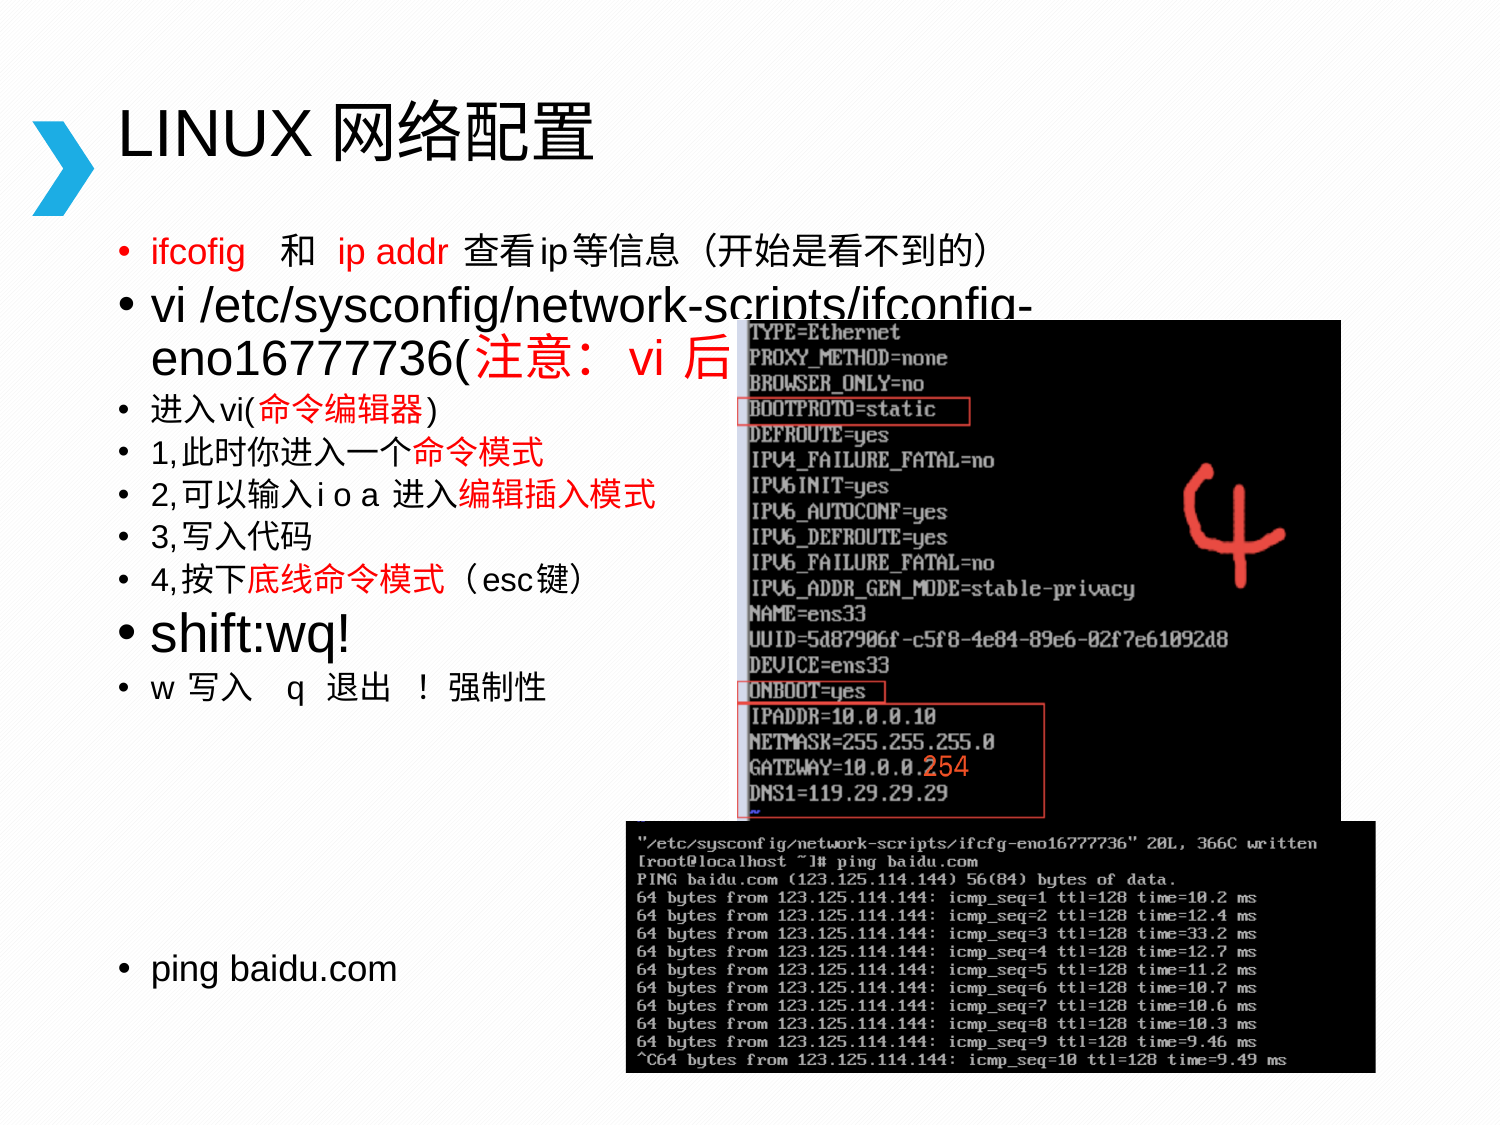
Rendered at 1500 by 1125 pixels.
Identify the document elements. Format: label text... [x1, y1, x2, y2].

list ifcofig 和 ip addr 查看ip等信息（开始是看不到的） vi /etc/sysconfig/network-scripts/ifconfig-eno16777736(注意：vi 后有空格 进入vi(命令编辑器) 1,此时你进入一个命令模式 2,可以输入i o a 进入编辑插入模式 3,写入代码 4,按下底线命令模式（esc键） shift:wq! w 写入 q 退出 ！强制性 ping baidu.com [103, 225, 1397, 1014]
picture [625, 319, 1376, 1073]
title LINUX网络配置 [103, 59, 1397, 210]
